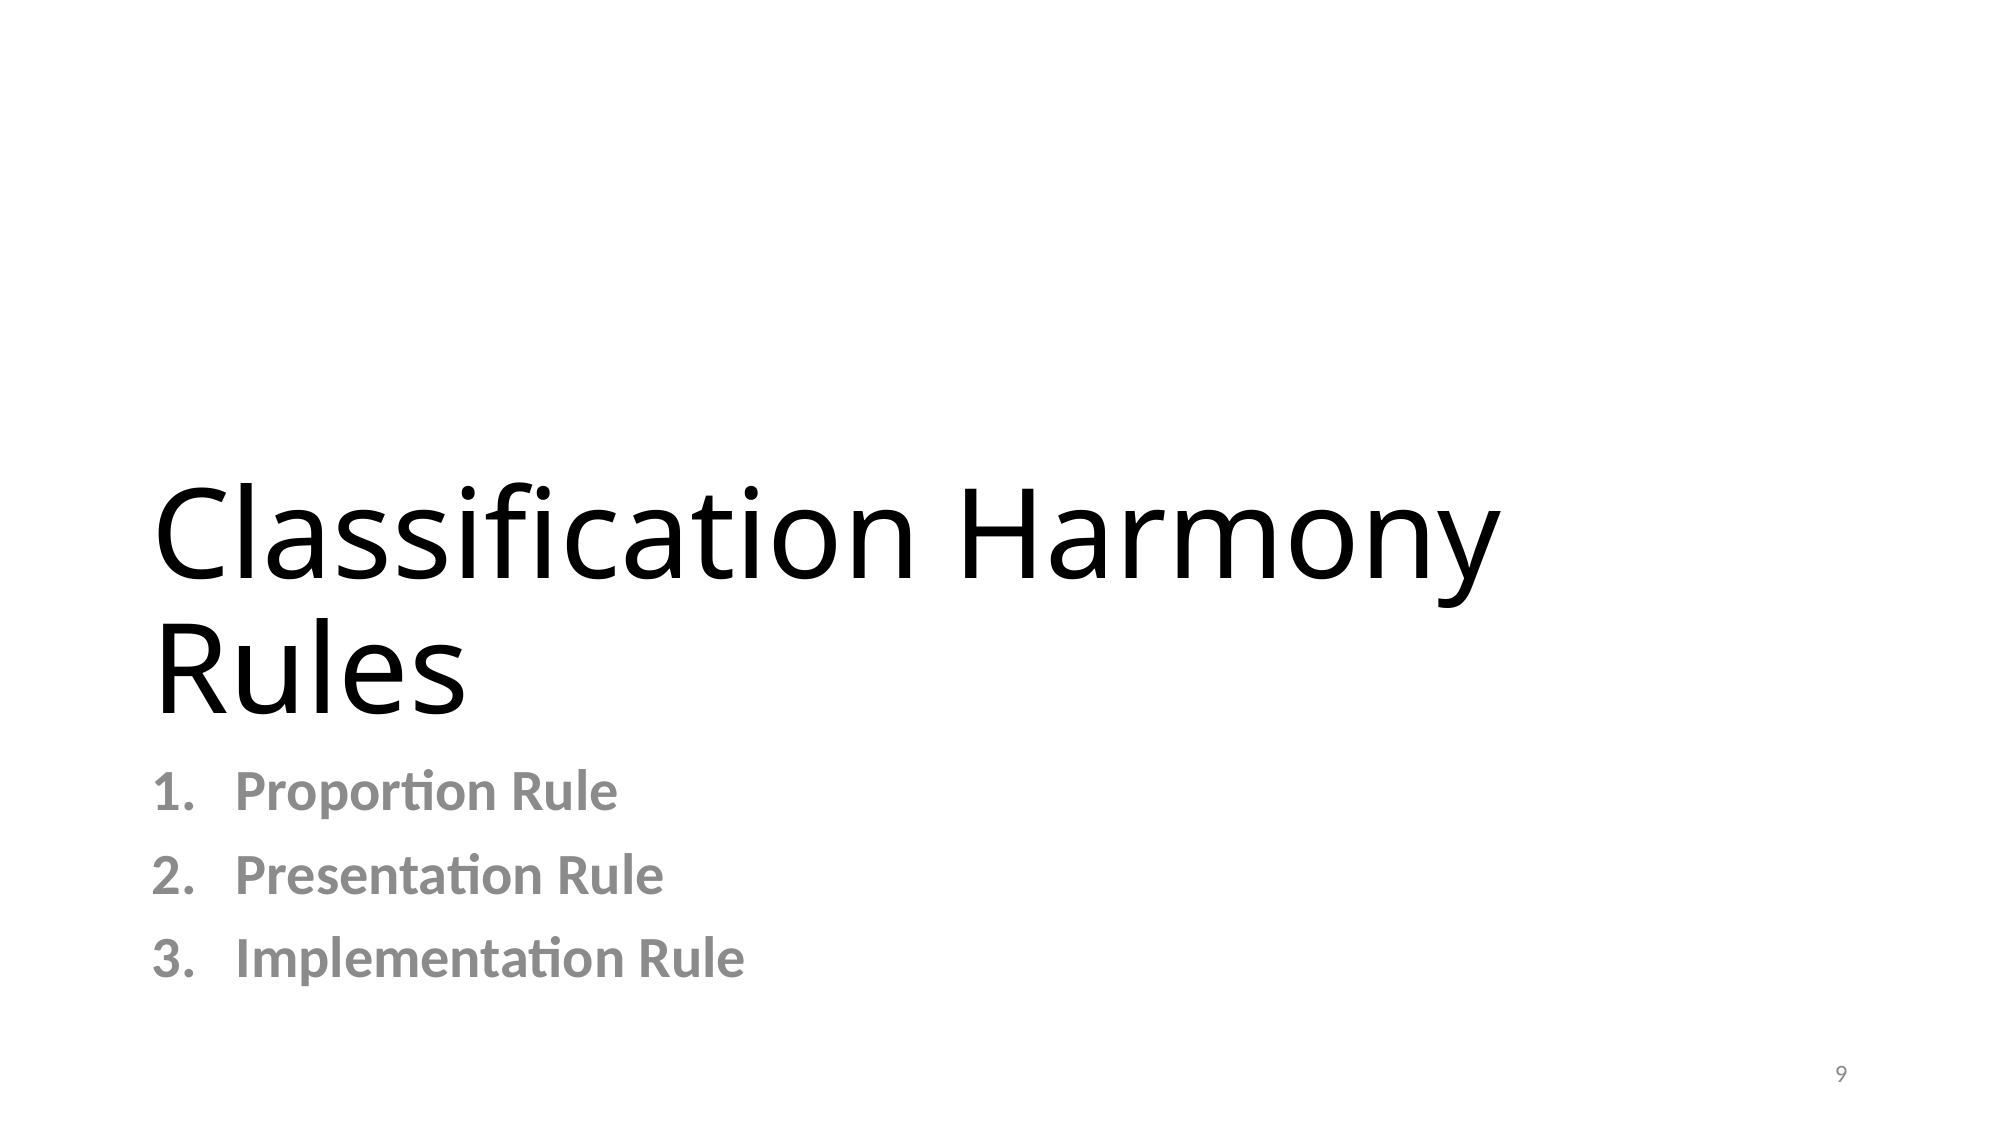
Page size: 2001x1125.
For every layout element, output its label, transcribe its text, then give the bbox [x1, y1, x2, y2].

slide_number 9 [1412, 1042, 1863, 1103]
list Proportion Rule Presentation Rule Implementation Rule [136, 752, 1862, 999]
title Classification Harmony Rules [136, 280, 1862, 749]
